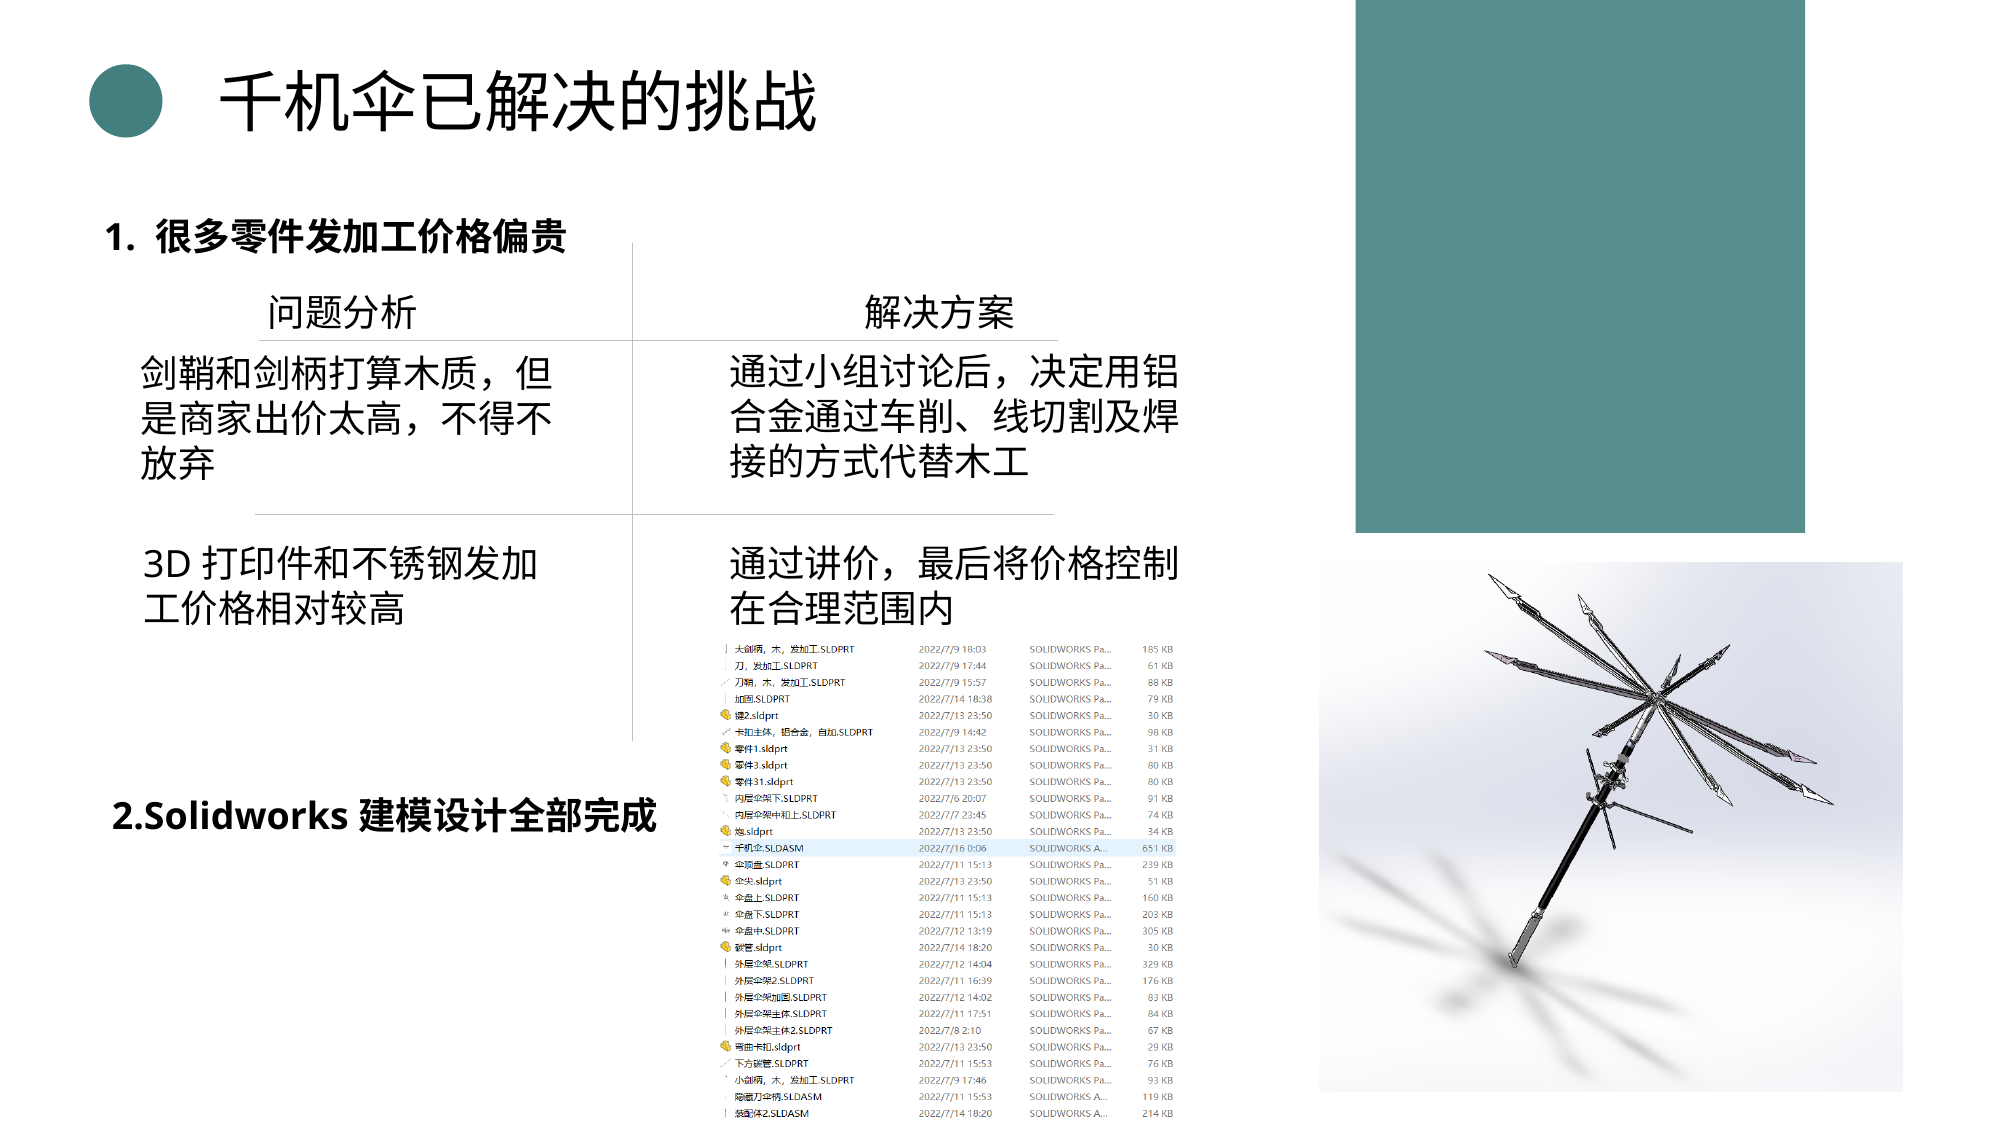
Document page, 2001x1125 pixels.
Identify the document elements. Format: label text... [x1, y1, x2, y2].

text_box [1355, 0, 1806, 534]
picture [719, 637, 1233, 1125]
text_box 解决方案 [758, 281, 1121, 342]
text_box [88, 63, 164, 139]
text_box 通过讲价，最后将价格控制在合理范围内 [714, 532, 1216, 638]
text_box 1. 很多零件发加工价格偏贵 [89, 205, 597, 266]
text_box 千机伞已解决的挑战 [202, 52, 1023, 148]
text_box 通过小组讨论后，决定用铝合金通过车削、线切割及焊接的方式代替木工 [714, 340, 1216, 491]
text_box 问题分析 [161, 281, 524, 342]
text_box 剑鞘和剑柄打算木质，但是商家出价太高，不得不放弃 [125, 342, 576, 492]
picture [1319, 562, 1903, 1092]
text_box 3D打印件和不锈钢发加工价格相对较高 [128, 532, 578, 638]
text_box 2.Solidworks建模设计全部完成 [97, 784, 681, 845]
